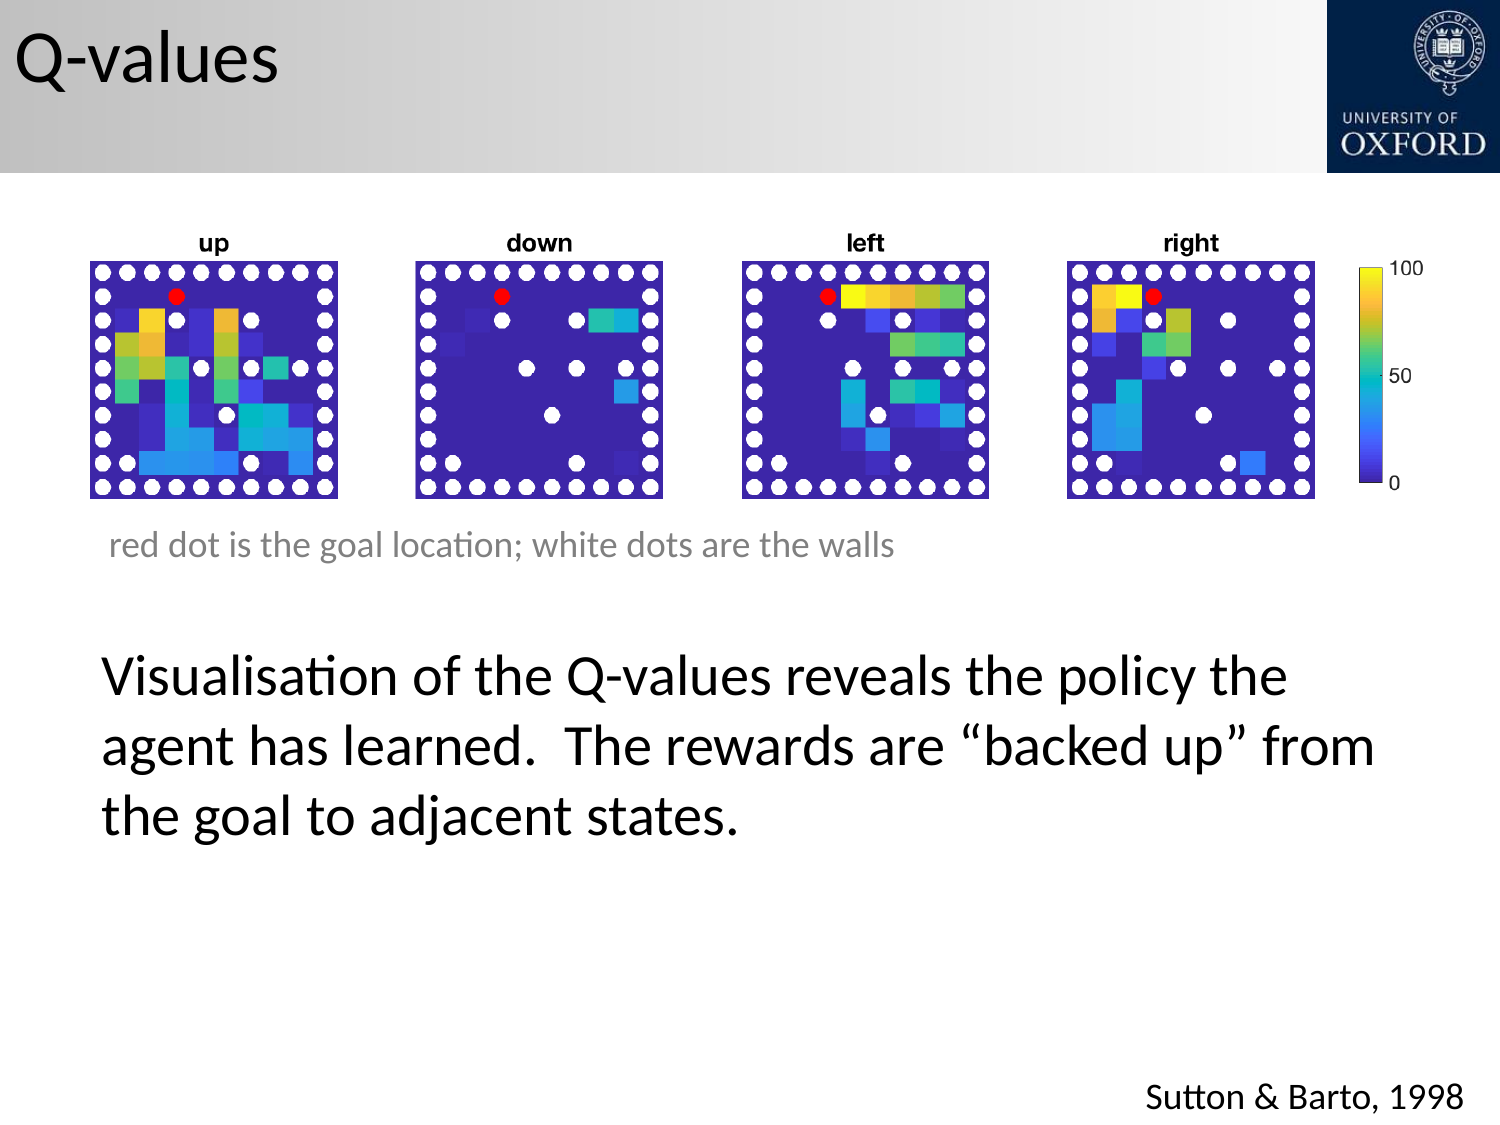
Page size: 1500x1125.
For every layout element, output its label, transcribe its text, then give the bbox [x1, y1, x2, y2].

picture [1327, 0, 1500, 173]
text_box [0, 0, 1325, 173]
text_box Visualisation of the Q-values reveals the policy the agent has learned. The rewards are “backed up” from the goal to adjacent states. [86, 630, 1394, 855]
text_box Sutton & Barto, 1998 [1130, 1064, 1480, 1125]
picture [55, 224, 1439, 522]
text_box red dot is the goal location; white dots are the walls [94, 531, 920, 573]
text_box Q-values [0, 0, 1294, 105]
